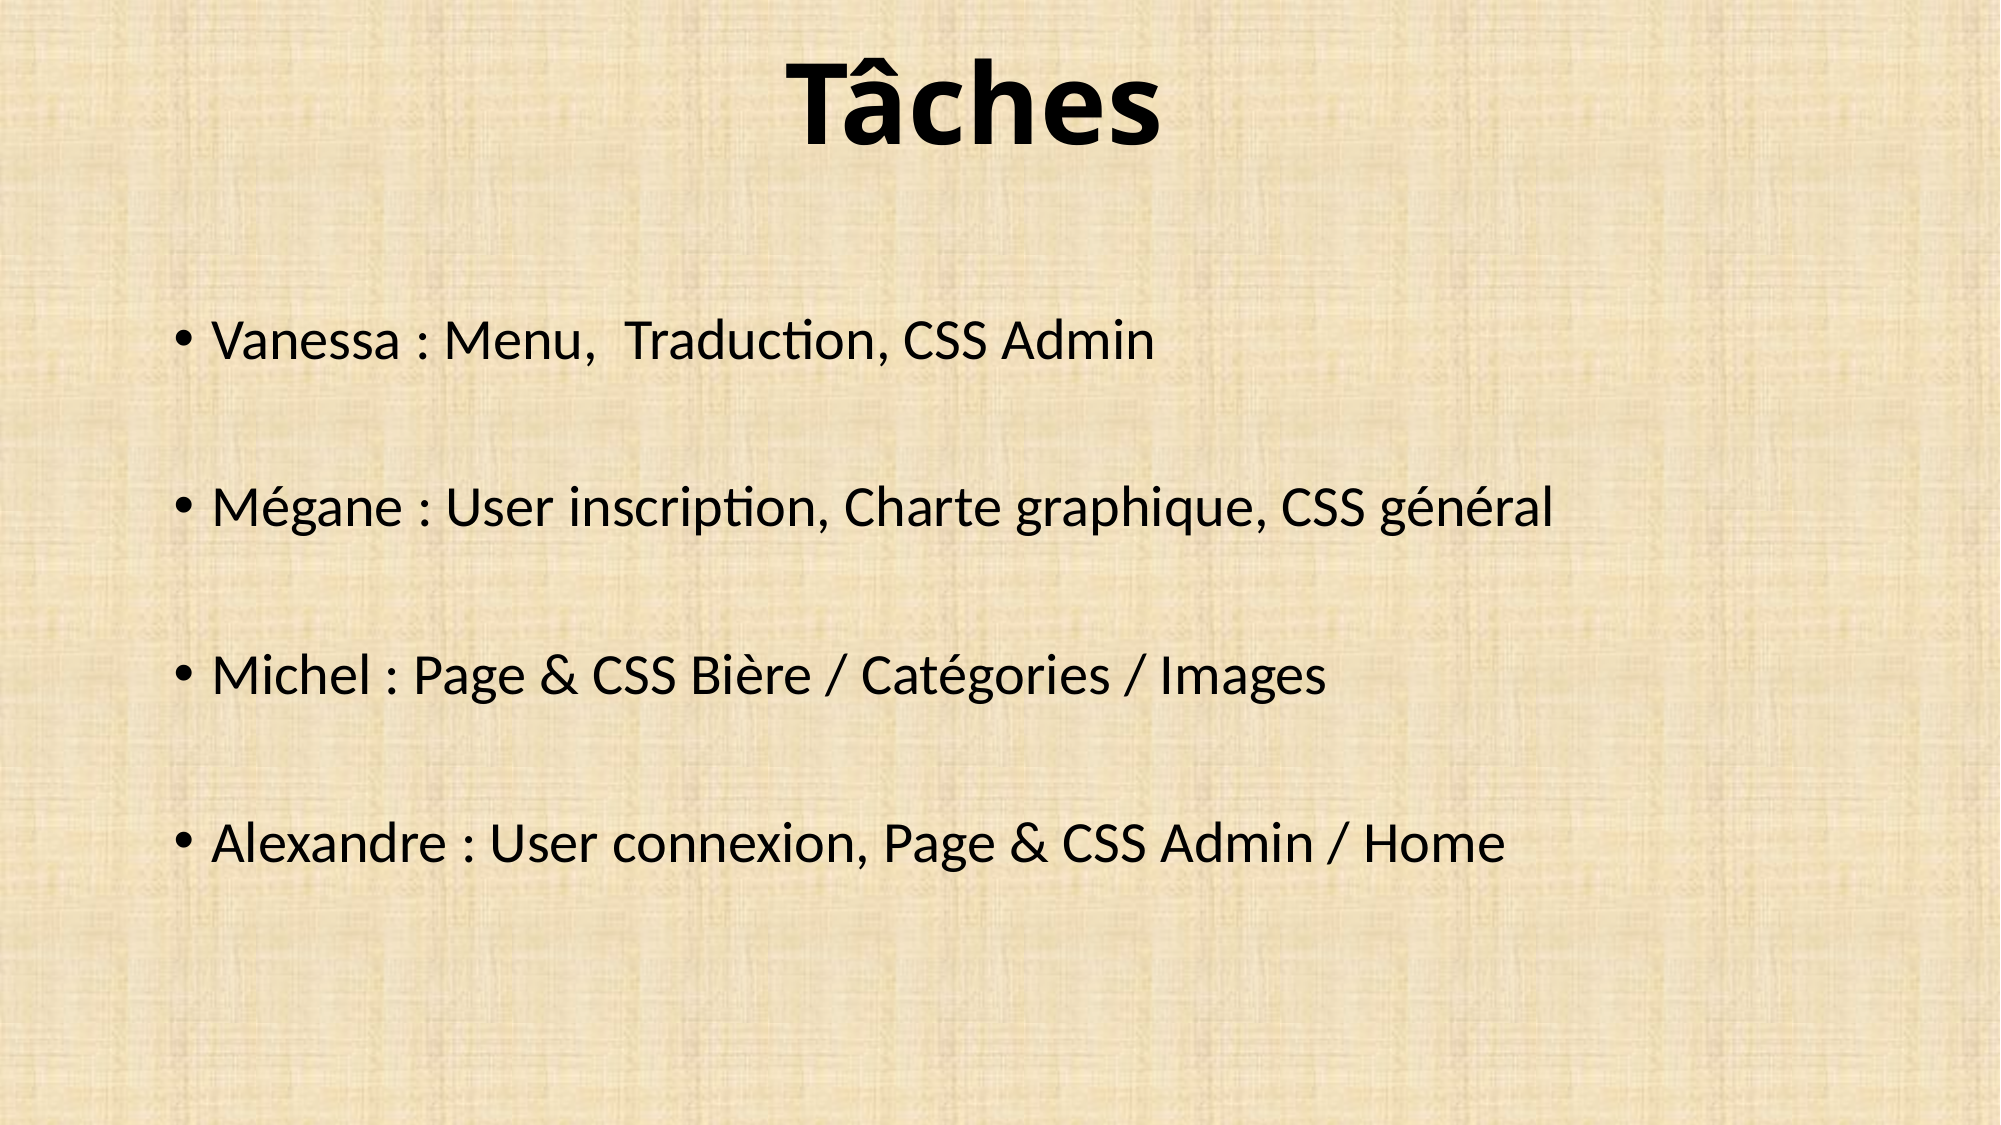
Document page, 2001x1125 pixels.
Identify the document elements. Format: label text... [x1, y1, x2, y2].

list Vanessa : Menu, Traduction, CSS Admin Mégane : User inscription, Charte graphique, CSS général Michel : Page & CSS Bière / Catégories / Images Alexandre : User connexion, Page & CSS Admin / Home [158, 301, 1884, 1016]
title Tâches [111, 0, 1837, 218]
